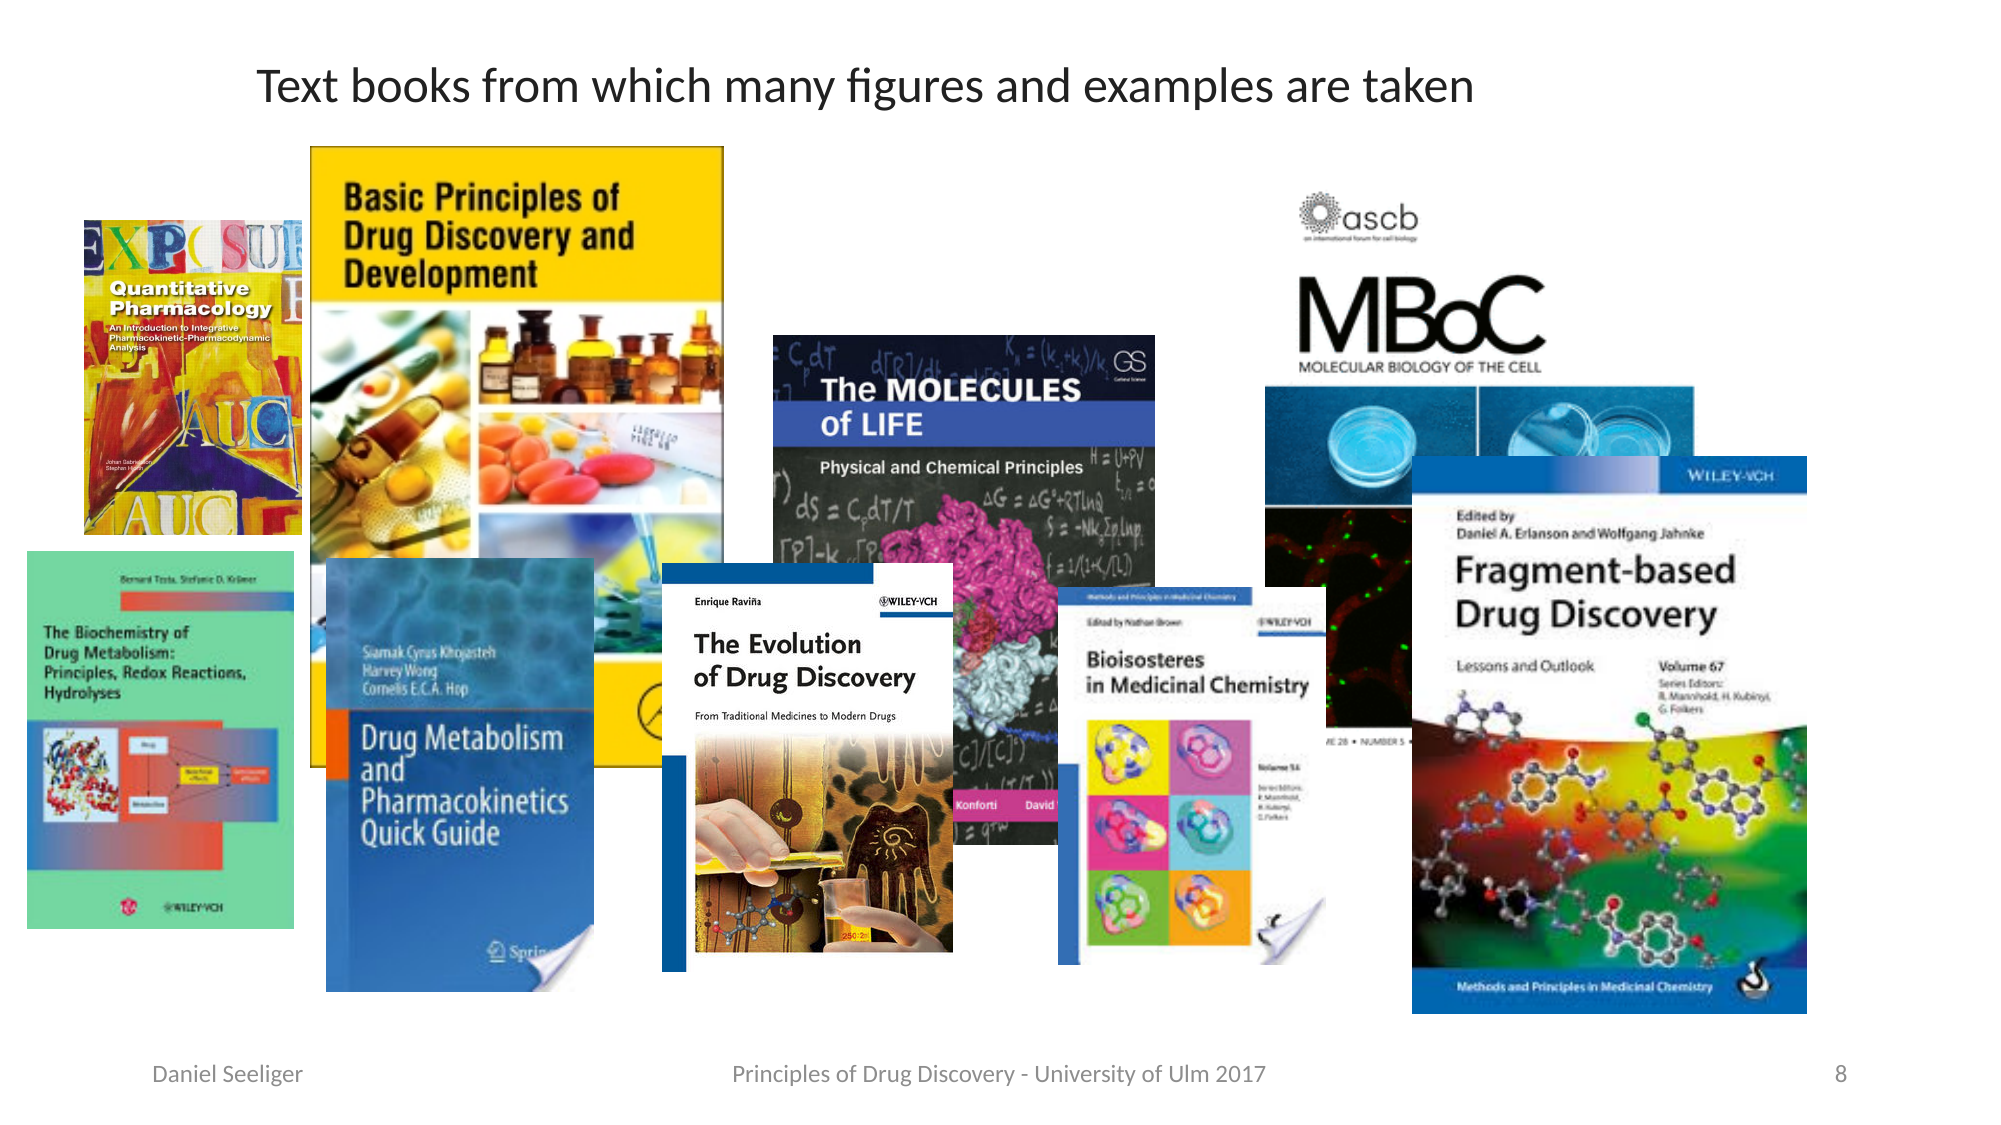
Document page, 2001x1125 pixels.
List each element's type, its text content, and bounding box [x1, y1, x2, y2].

slide_number 8 [1412, 1042, 1863, 1103]
picture [310, 146, 1807, 1014]
footer Principles of Drug Discovery - University of Ulm 2017 [662, 1042, 1338, 1103]
slide_number Daniel Seeliger [137, 1042, 588, 1103]
picture [84, 220, 302, 535]
picture [27, 551, 294, 930]
text_box Text books from which many figures and examples are taken [241, 45, 1491, 120]
